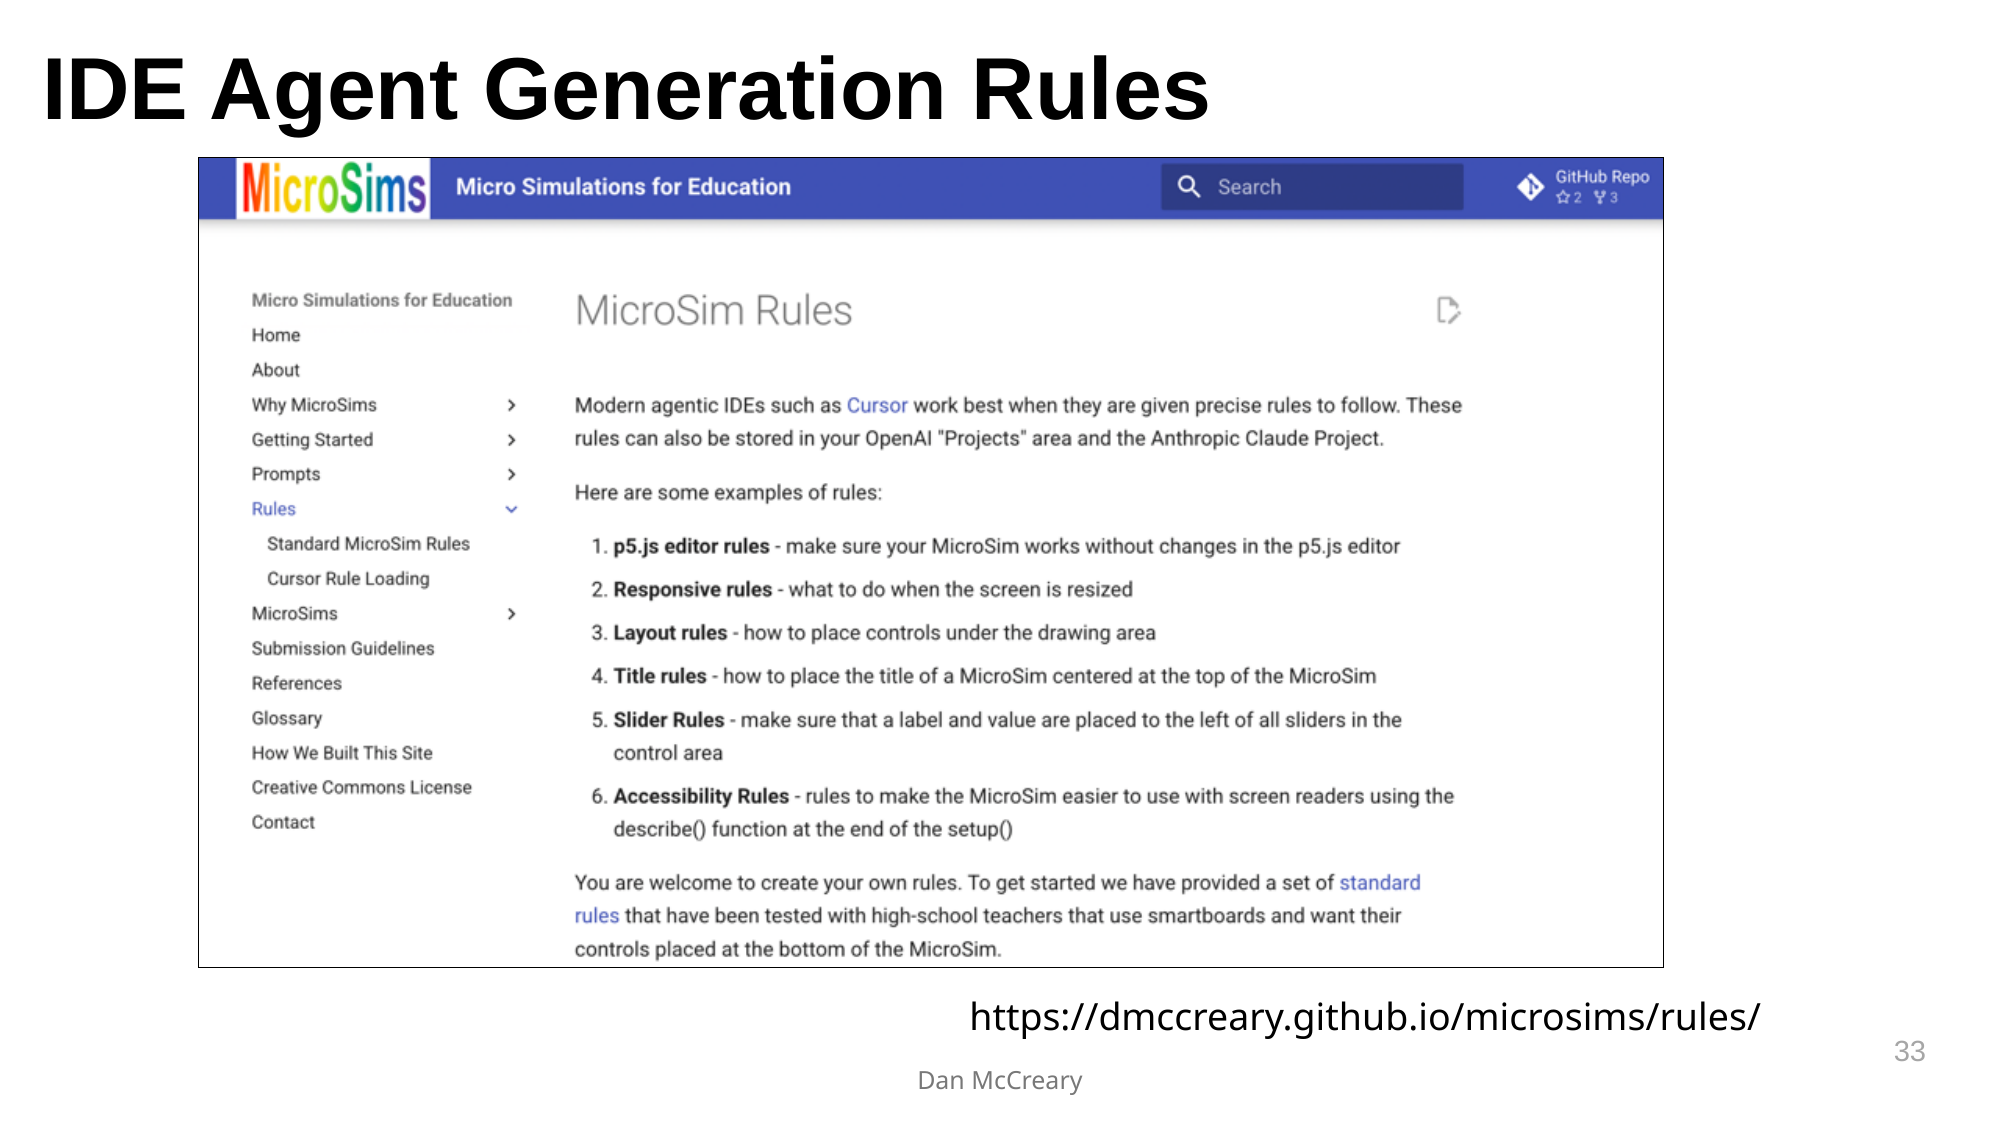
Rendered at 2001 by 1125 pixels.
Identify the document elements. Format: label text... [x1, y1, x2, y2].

slide_number 33 [1491, 1019, 1942, 1080]
title IDE Agent Generation Rules [26, 24, 1232, 158]
picture [198, 157, 1665, 969]
text_box https://dmccreary.github.io/microsims/rules/ [954, 985, 1777, 1046]
footer Dan McCreary [662, 1052, 1338, 1112]
